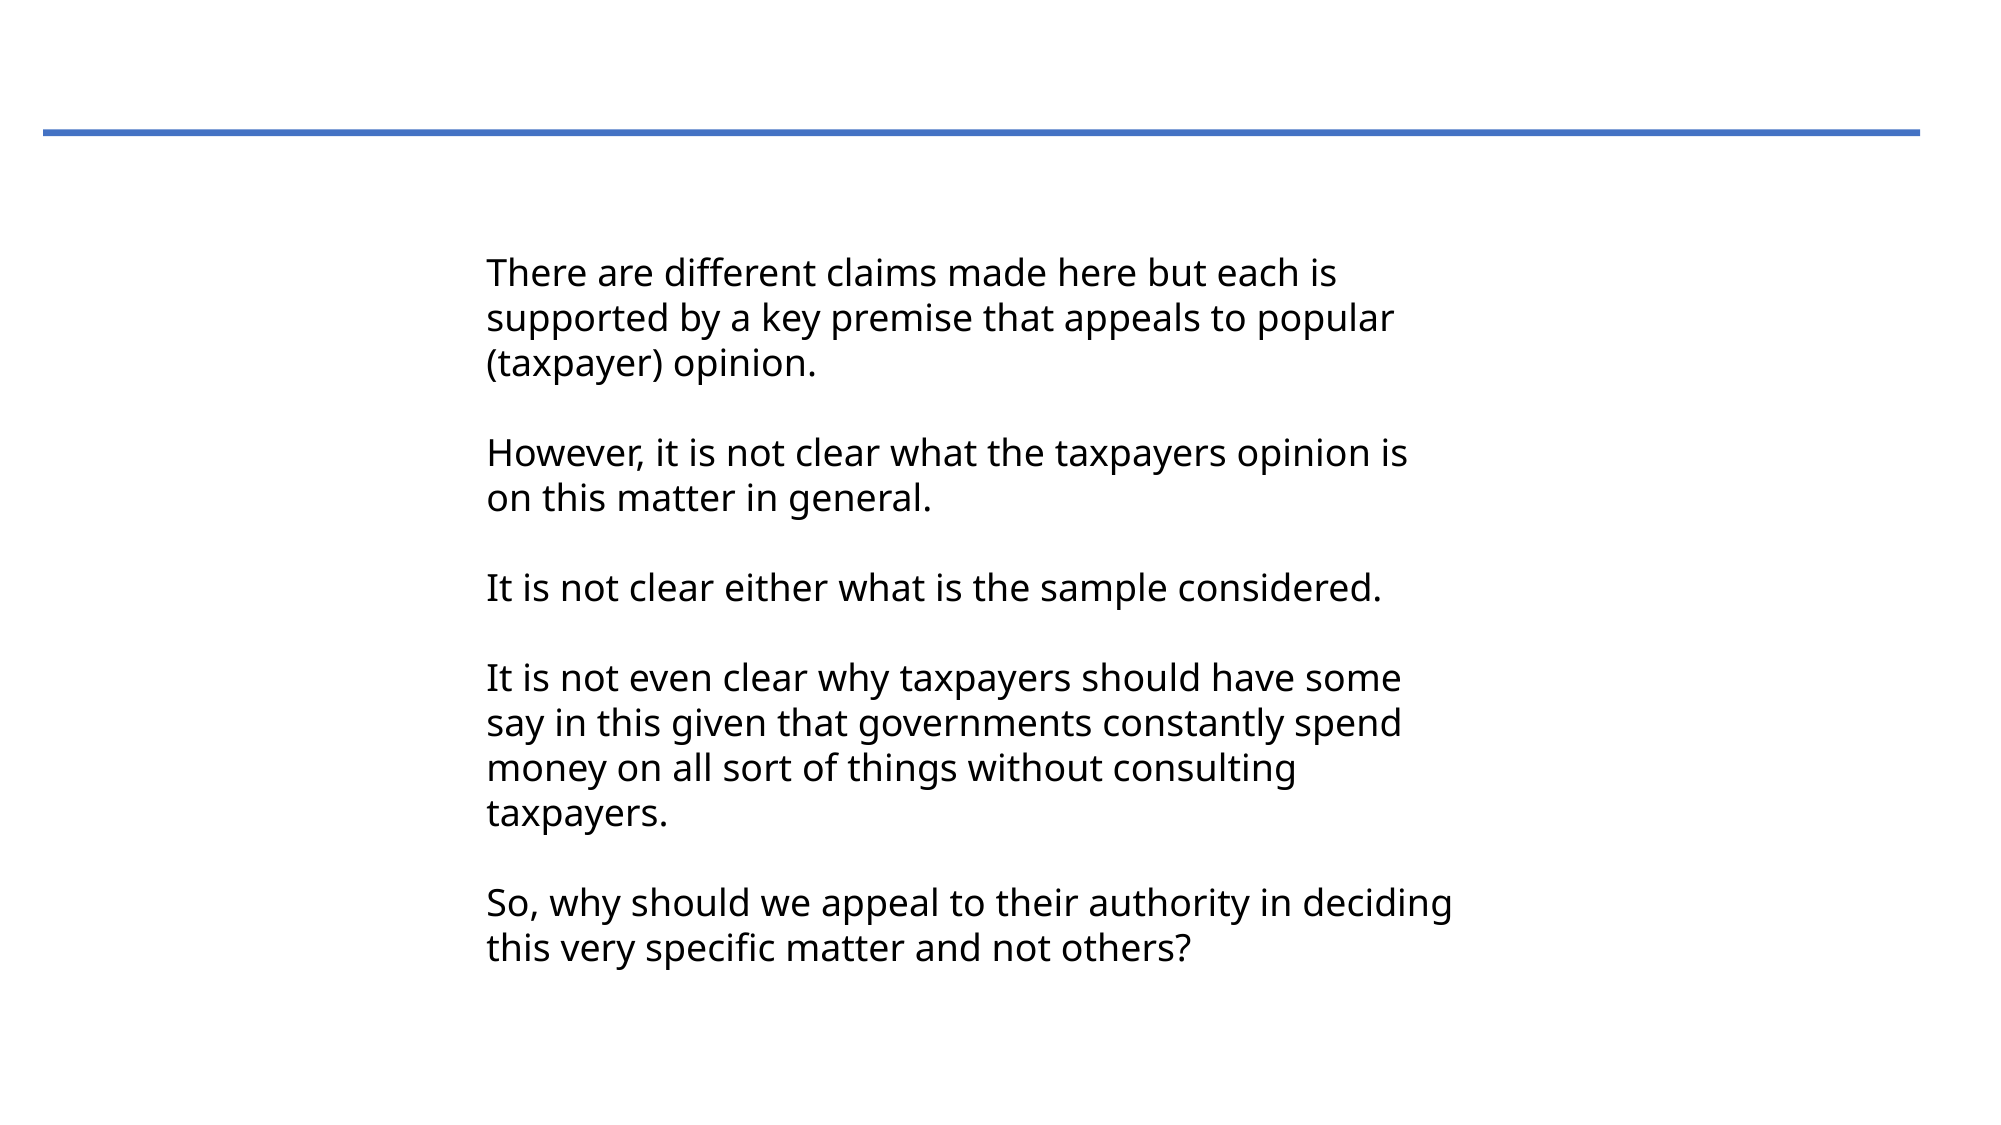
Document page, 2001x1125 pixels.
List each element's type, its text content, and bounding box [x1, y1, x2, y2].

text_box [42, 128, 1921, 137]
text_box There are different claims made here but each is supported by a key premise that appeals to popular (taxpayer) opinion. However, it is not clear what the taxpayers opinion is on this matter in general. It is not clear either what is the sample considered. It is not even clear why taxpayers should have some say in this given that governments constantly spend money on all sort of things without consulting taxpayers. So, why should we appeal to their authority in deciding this very specific matter and not others? [471, 241, 1472, 977]
